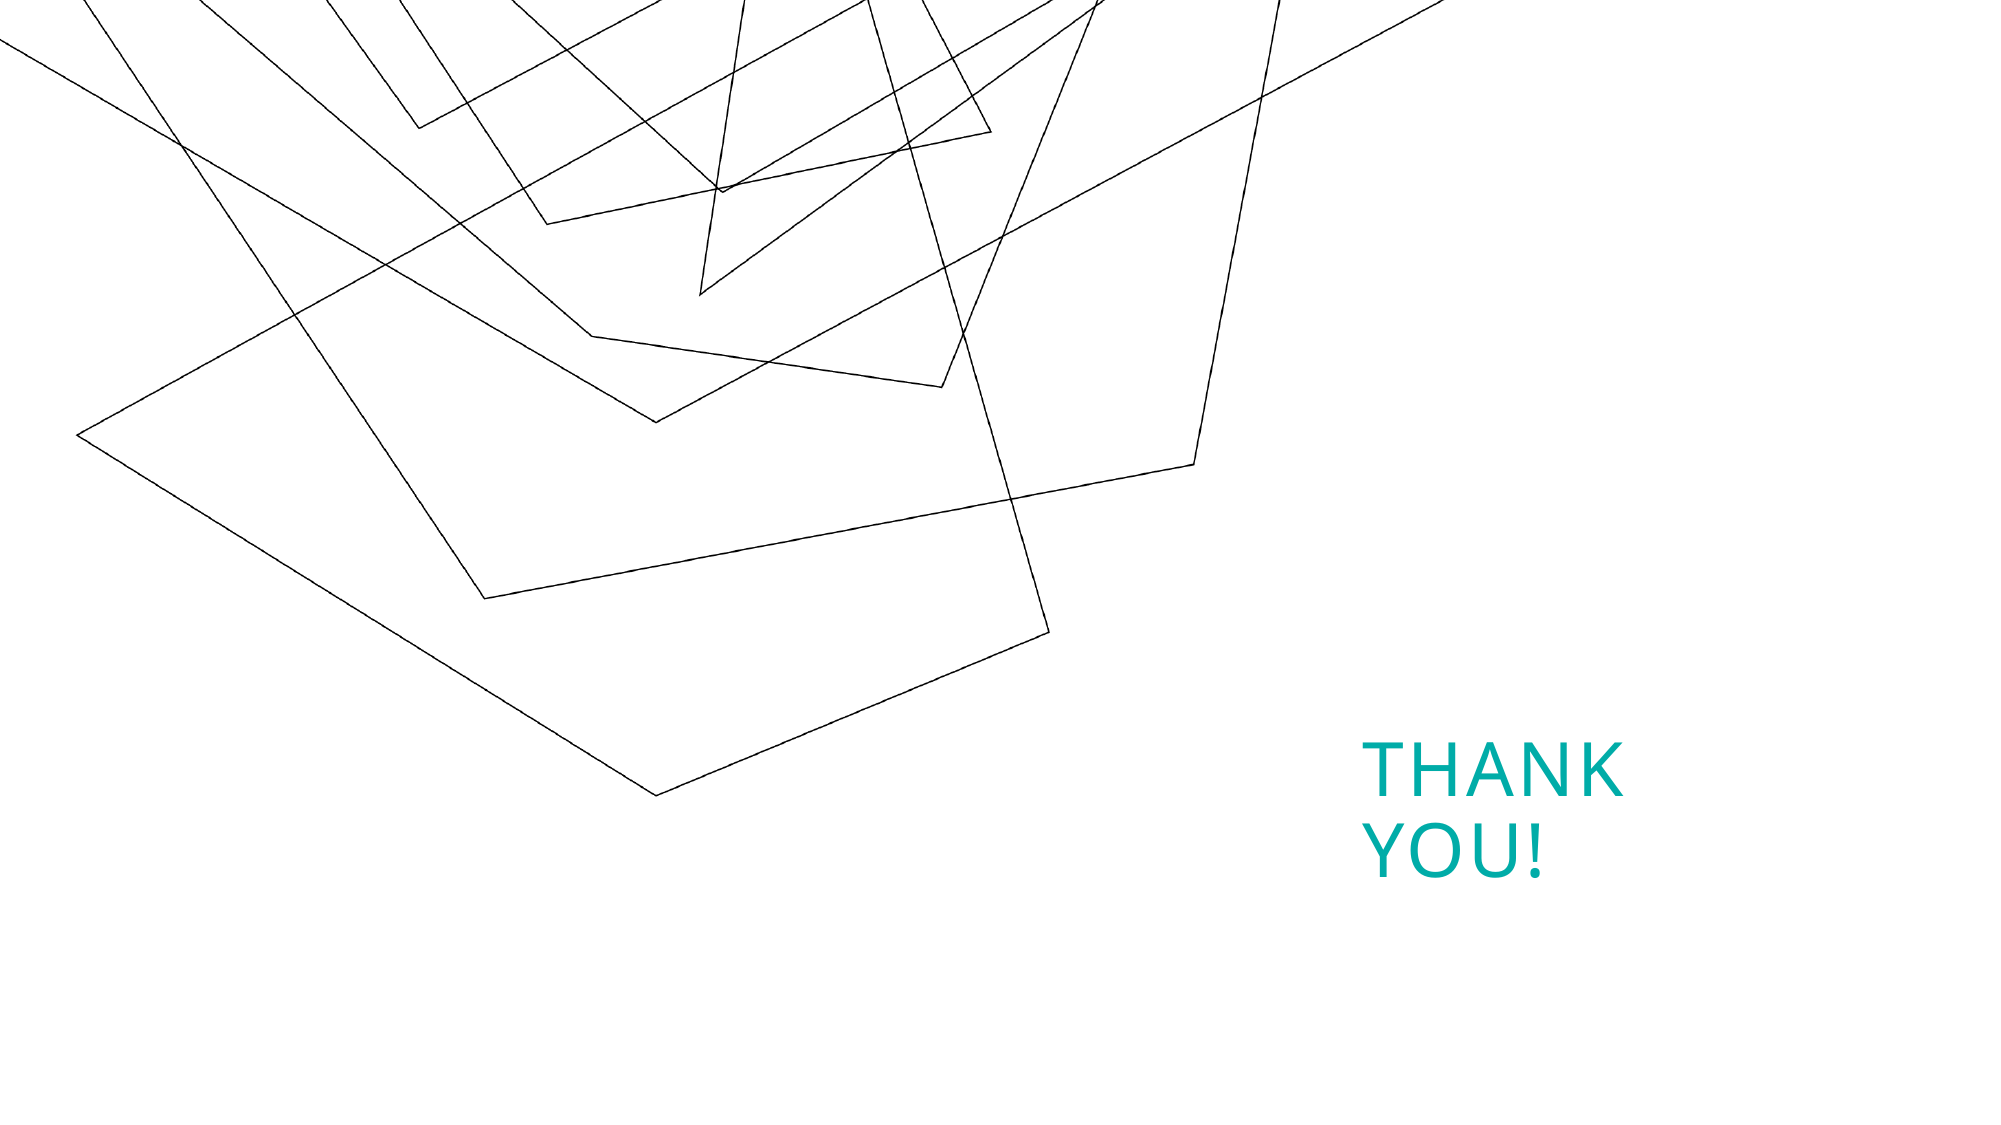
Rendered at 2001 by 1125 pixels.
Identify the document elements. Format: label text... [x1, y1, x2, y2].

picture [0, 0, 1557, 830]
title THANK YOU! [1347, 739, 1836, 902]
